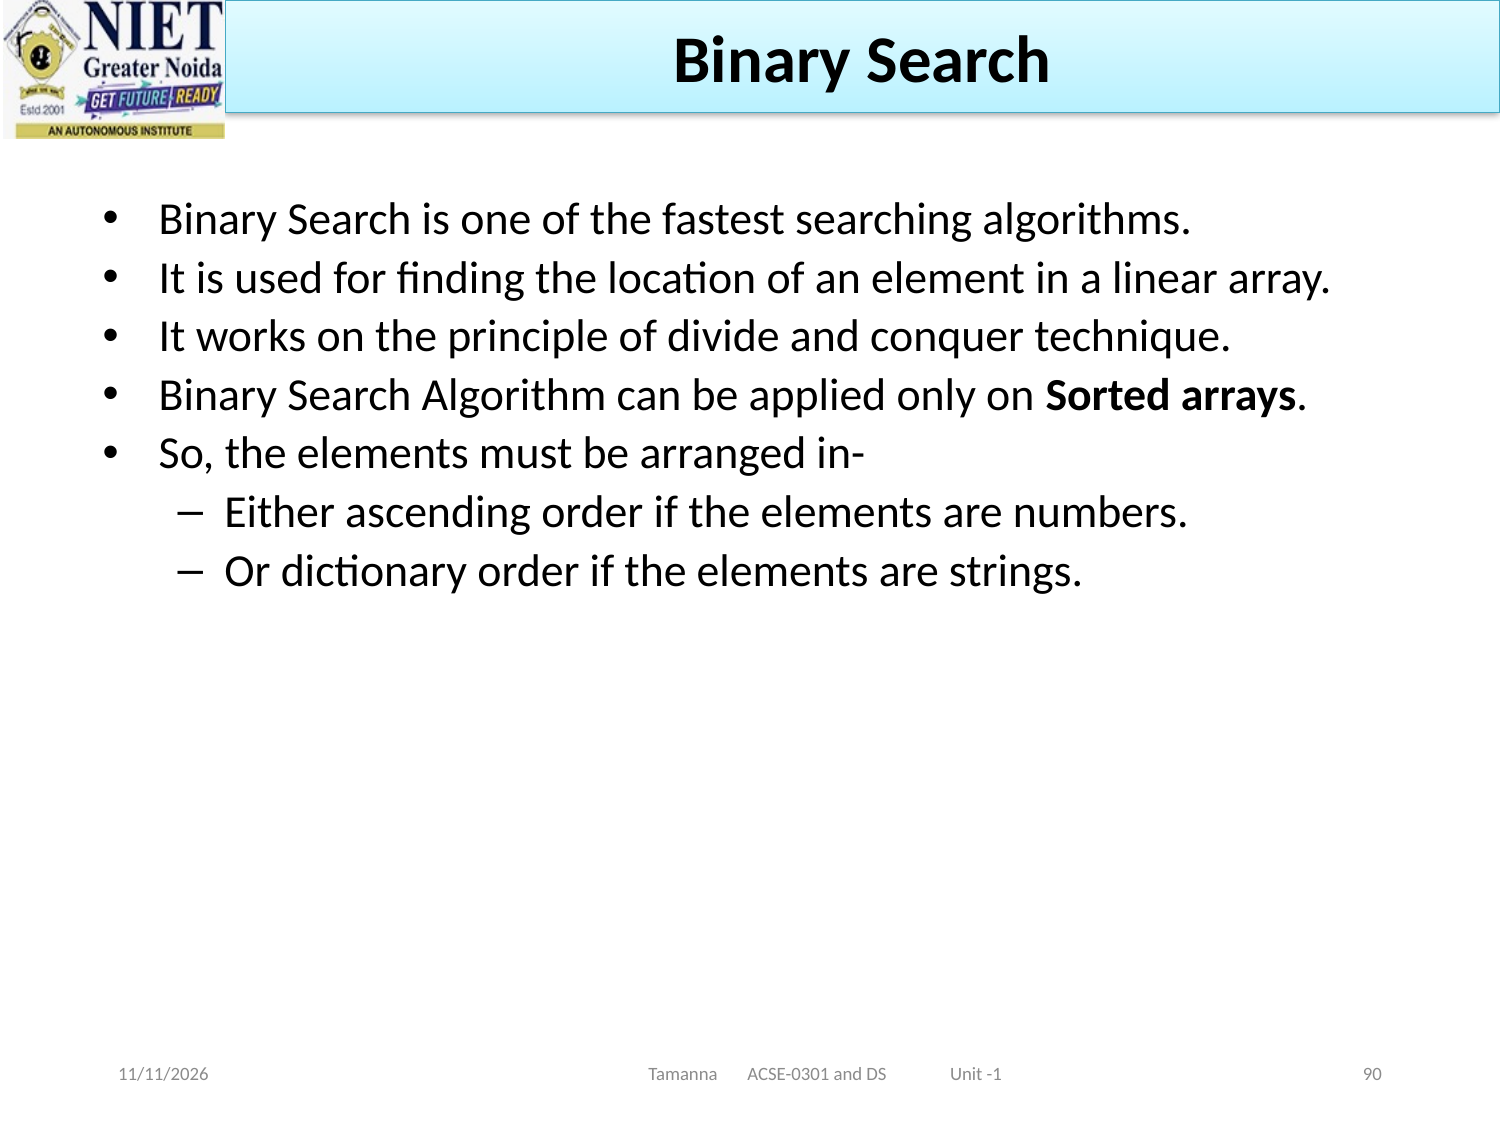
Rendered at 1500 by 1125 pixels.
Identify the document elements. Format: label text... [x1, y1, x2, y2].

slide_number 90 [1059, 1042, 1397, 1103]
footer Tamanna ACSE-0301 and DS Unit -1 [412, 1042, 1059, 1103]
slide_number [103, 1042, 412, 1103]
list Binary Search is one of the fastest searching algorithms. It is used for finding the location of an element in a linear array. It works on the principle of divide and conquer technique. Binary Search Algorithm can be applied only on Sorted arrays. So, the elements must be arranged in- Either ascending order if the elements are numbers. Or dictionary order if the elements are strings. [87, 187, 1438, 930]
picture [3, 0, 225, 140]
text_box Binary Search [225, 0, 1500, 113]
